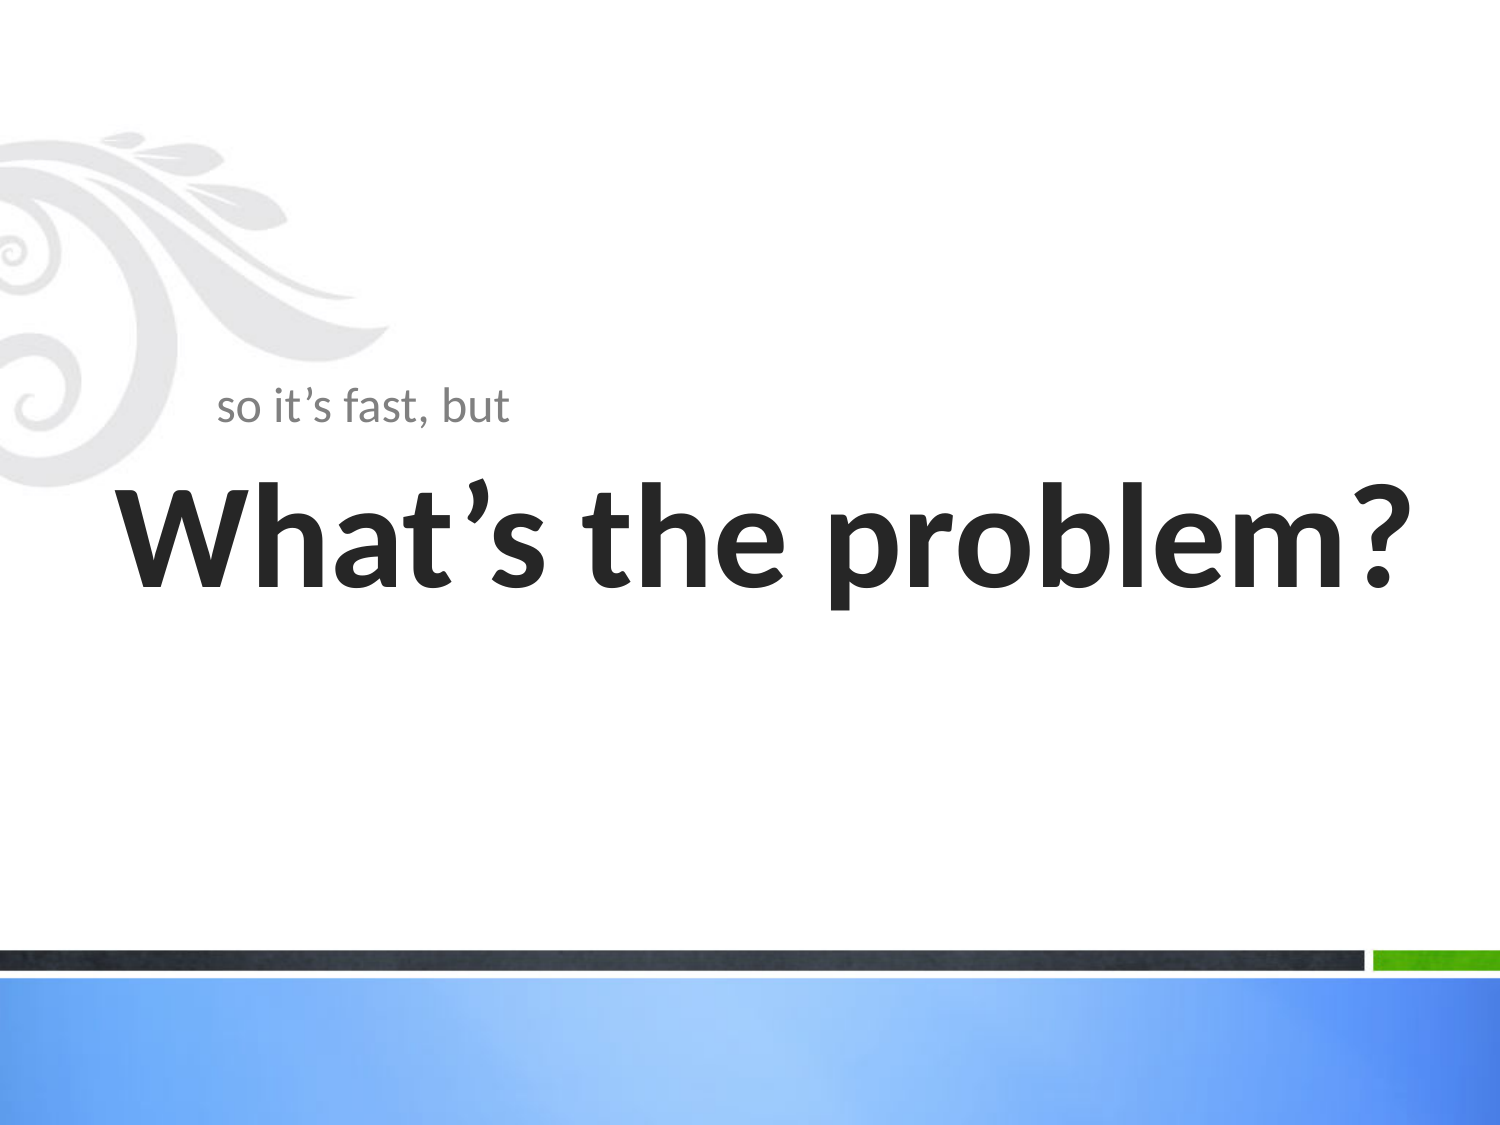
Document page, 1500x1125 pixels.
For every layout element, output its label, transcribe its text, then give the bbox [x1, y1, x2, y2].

picture [0, 0, 1500, 1125]
title What’s the problem? [99, 437, 1438, 635]
text_box so it’s fast, but [406, 363, 1388, 437]
